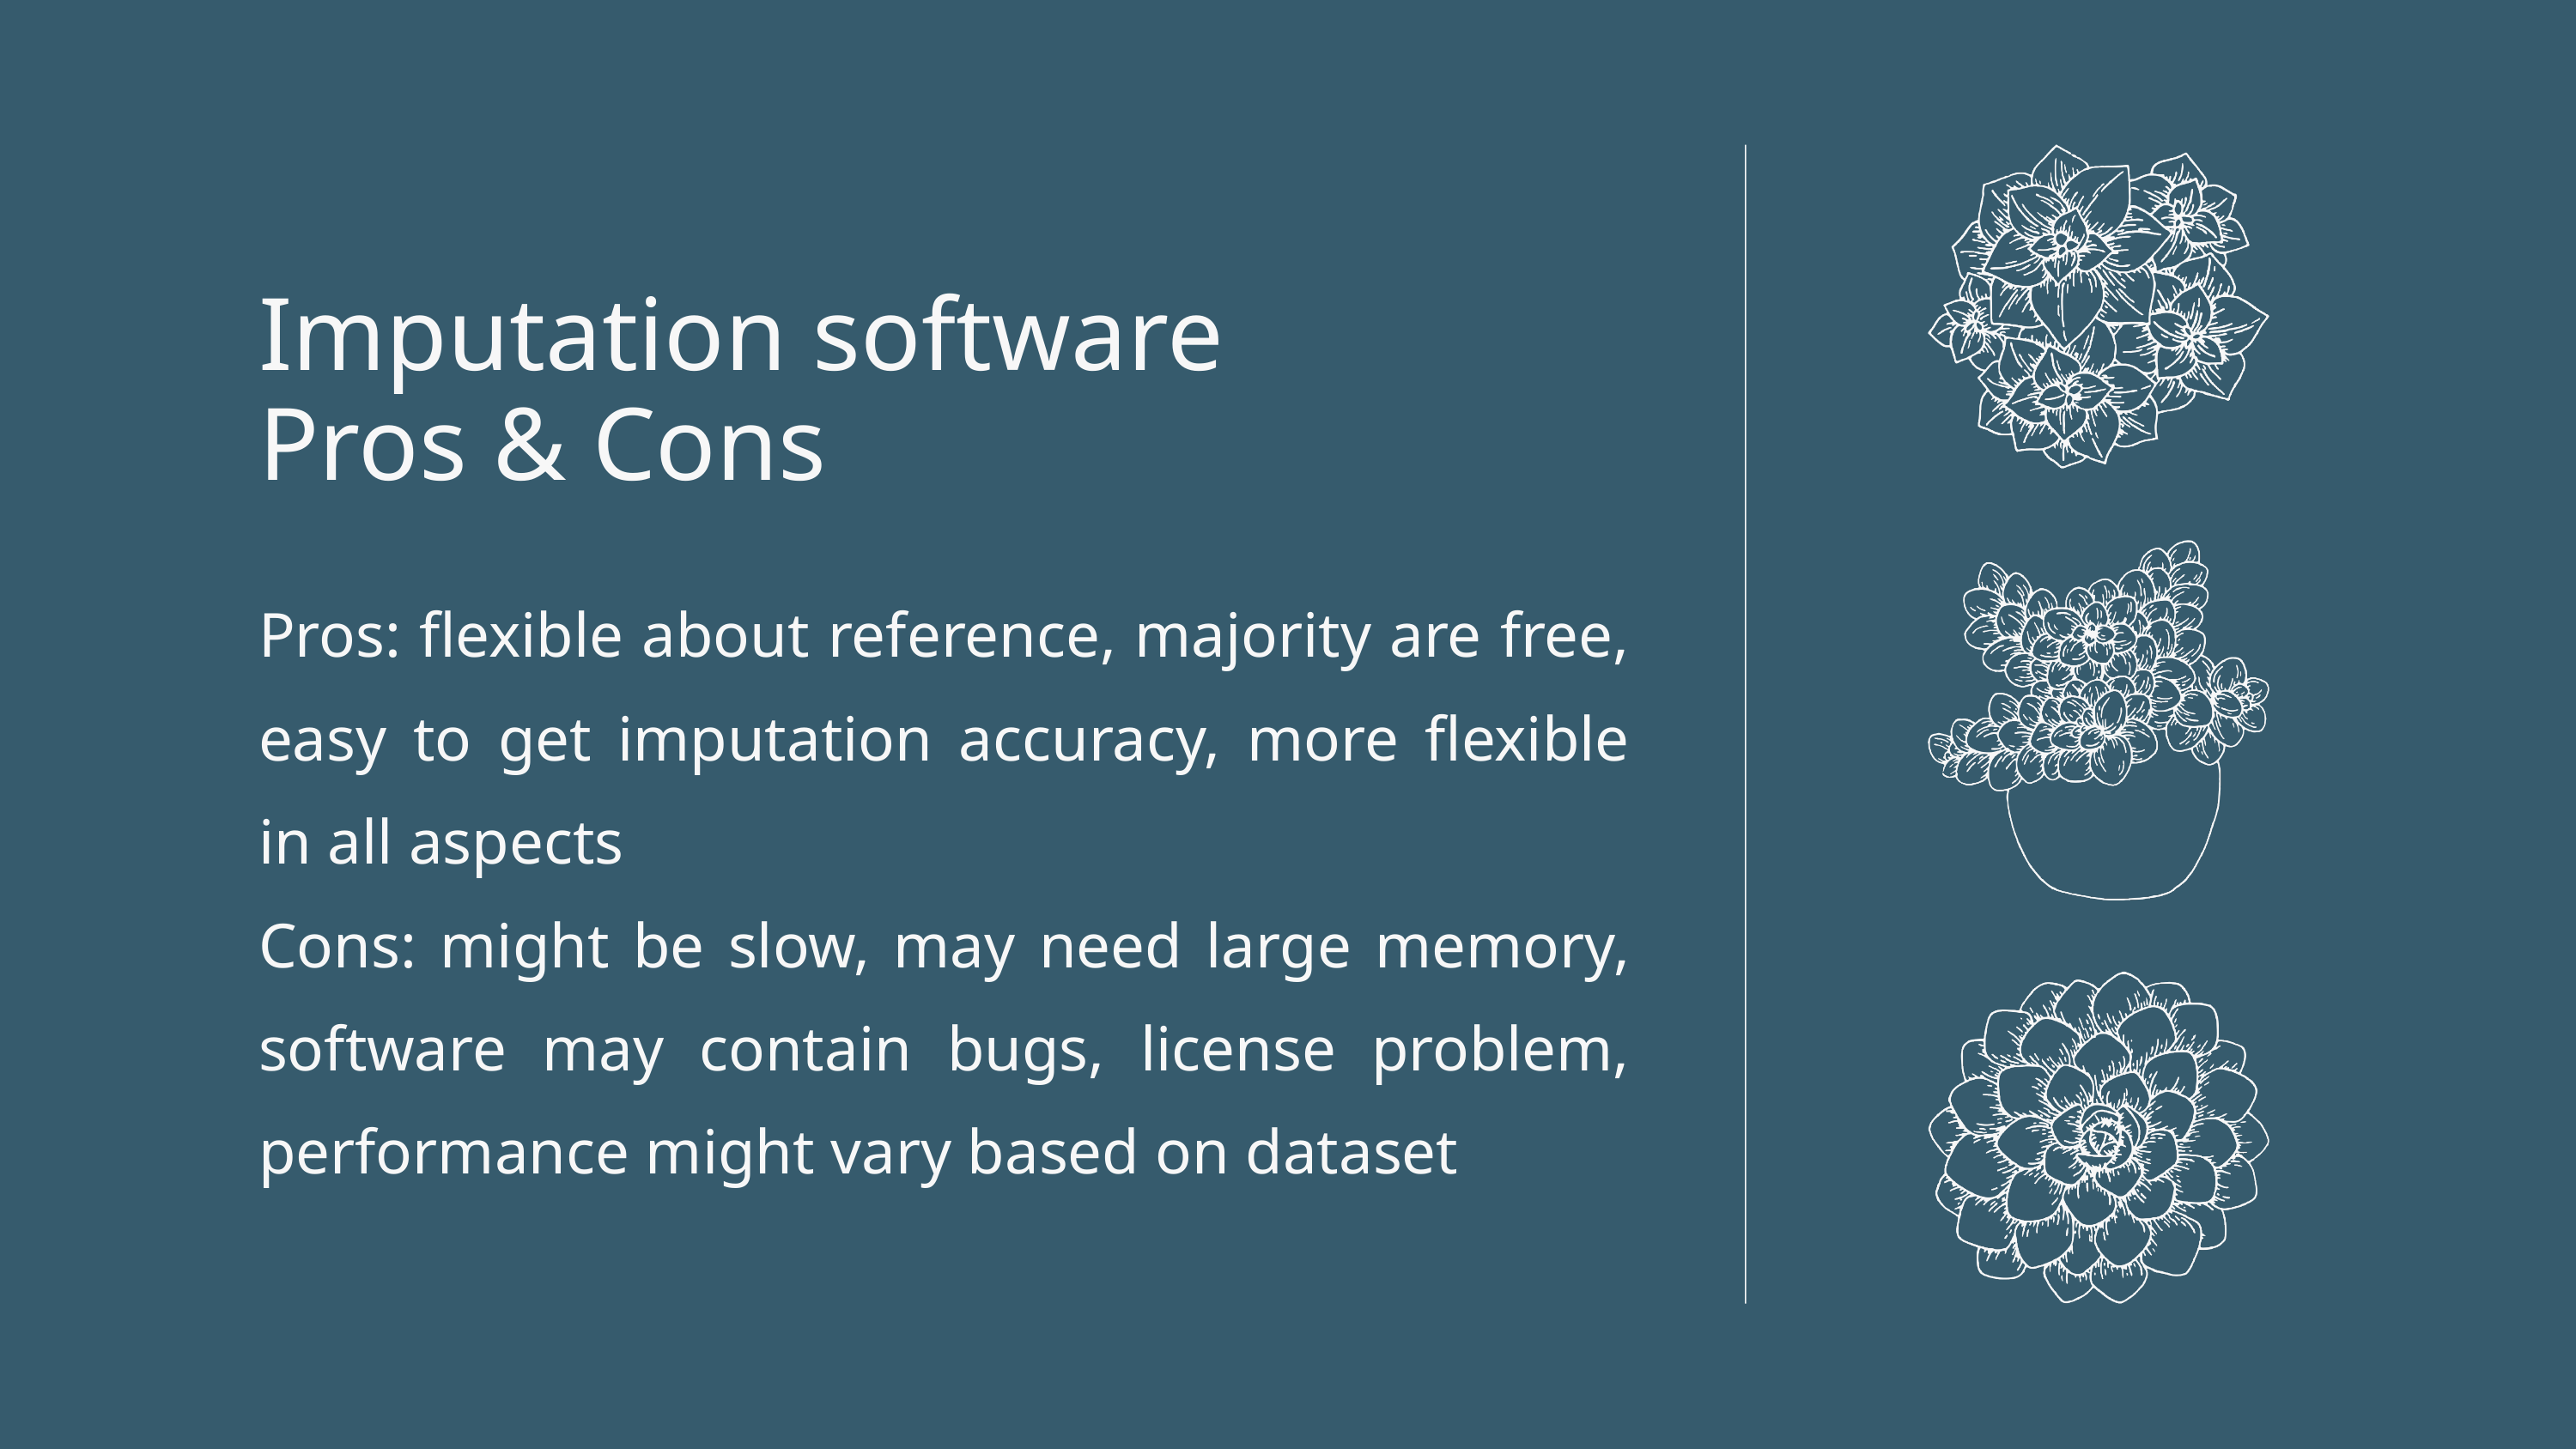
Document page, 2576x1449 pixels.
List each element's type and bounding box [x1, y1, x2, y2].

picture [1928, 144, 2269, 470]
text_box [258, 279, 1631, 1181]
picture [1928, 540, 2269, 900]
picture [1928, 971, 2269, 1304]
